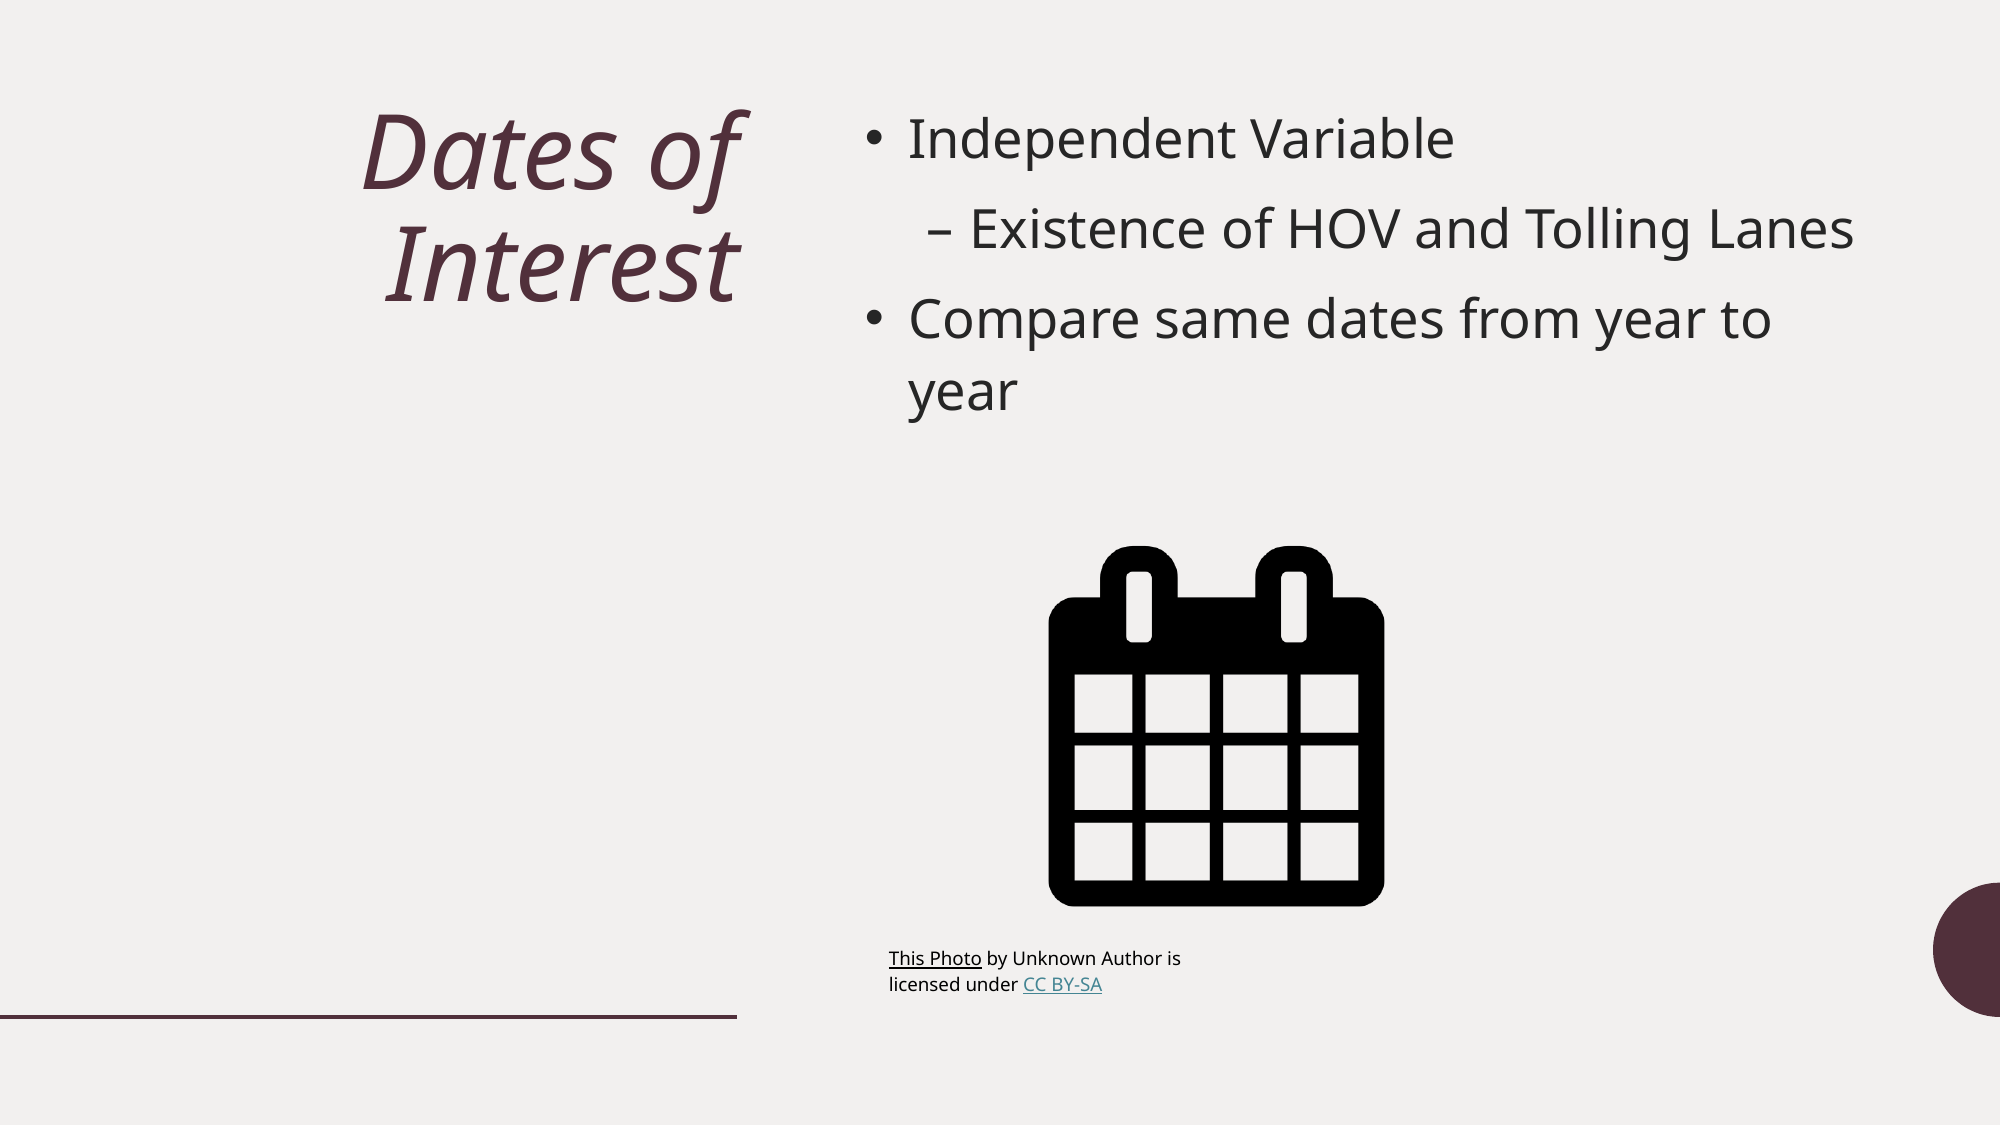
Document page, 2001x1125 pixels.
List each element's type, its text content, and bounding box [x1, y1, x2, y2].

title Dates of Interest [125, 91, 754, 905]
text_box This Photo by Unknown Author is licensed under CC BY-SA [874, 939, 1217, 1006]
picture [1030, 541, 1403, 914]
list Independent Variable Existence of HOV and Tolling Lanes Compare same dates from year to year [849, 88, 1875, 497]
